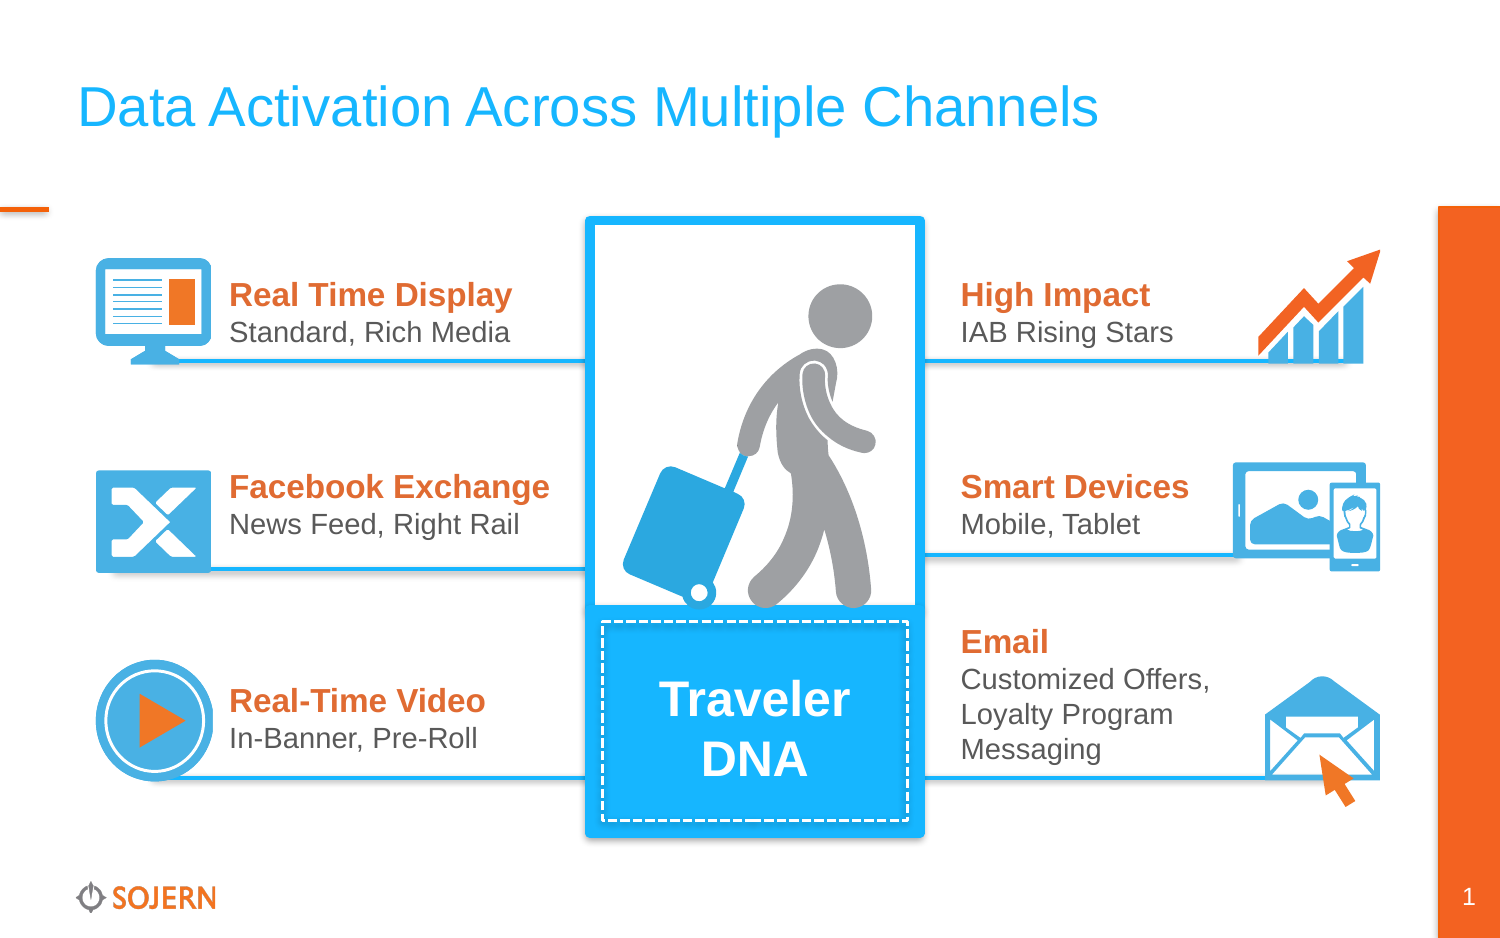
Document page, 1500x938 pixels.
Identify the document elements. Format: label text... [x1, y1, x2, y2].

picture [95, 470, 213, 574]
text_box Smart Devices Mobile, Tablet [945, 457, 1220, 548]
title Data Activation Across Multiple Channels [77, 35, 1379, 184]
text_box Email Customized Offers, Loyalty Program Messaging [945, 613, 1243, 773]
picture [1231, 461, 1381, 573]
text_box [589, 220, 921, 608]
text_box Real Time Display Standard, Rich Media [216, 265, 575, 356]
text_box [589, 608, 623, 777]
picture [1263, 675, 1381, 807]
text_box High Impact IAB Rising Stars [945, 265, 1243, 356]
text_box [602, 621, 908, 822]
text_box [589, 787, 921, 834]
picture [1257, 249, 1381, 365]
text_box Real-Time Video In-Banner, Pre-Roll [217, 671, 511, 762]
picture [95, 658, 214, 782]
text_box Facebook Exchange News Feed, Right Rail [214, 457, 593, 578]
picture [95, 257, 213, 366]
picture [622, 283, 877, 610]
text_box [876, 608, 921, 777]
